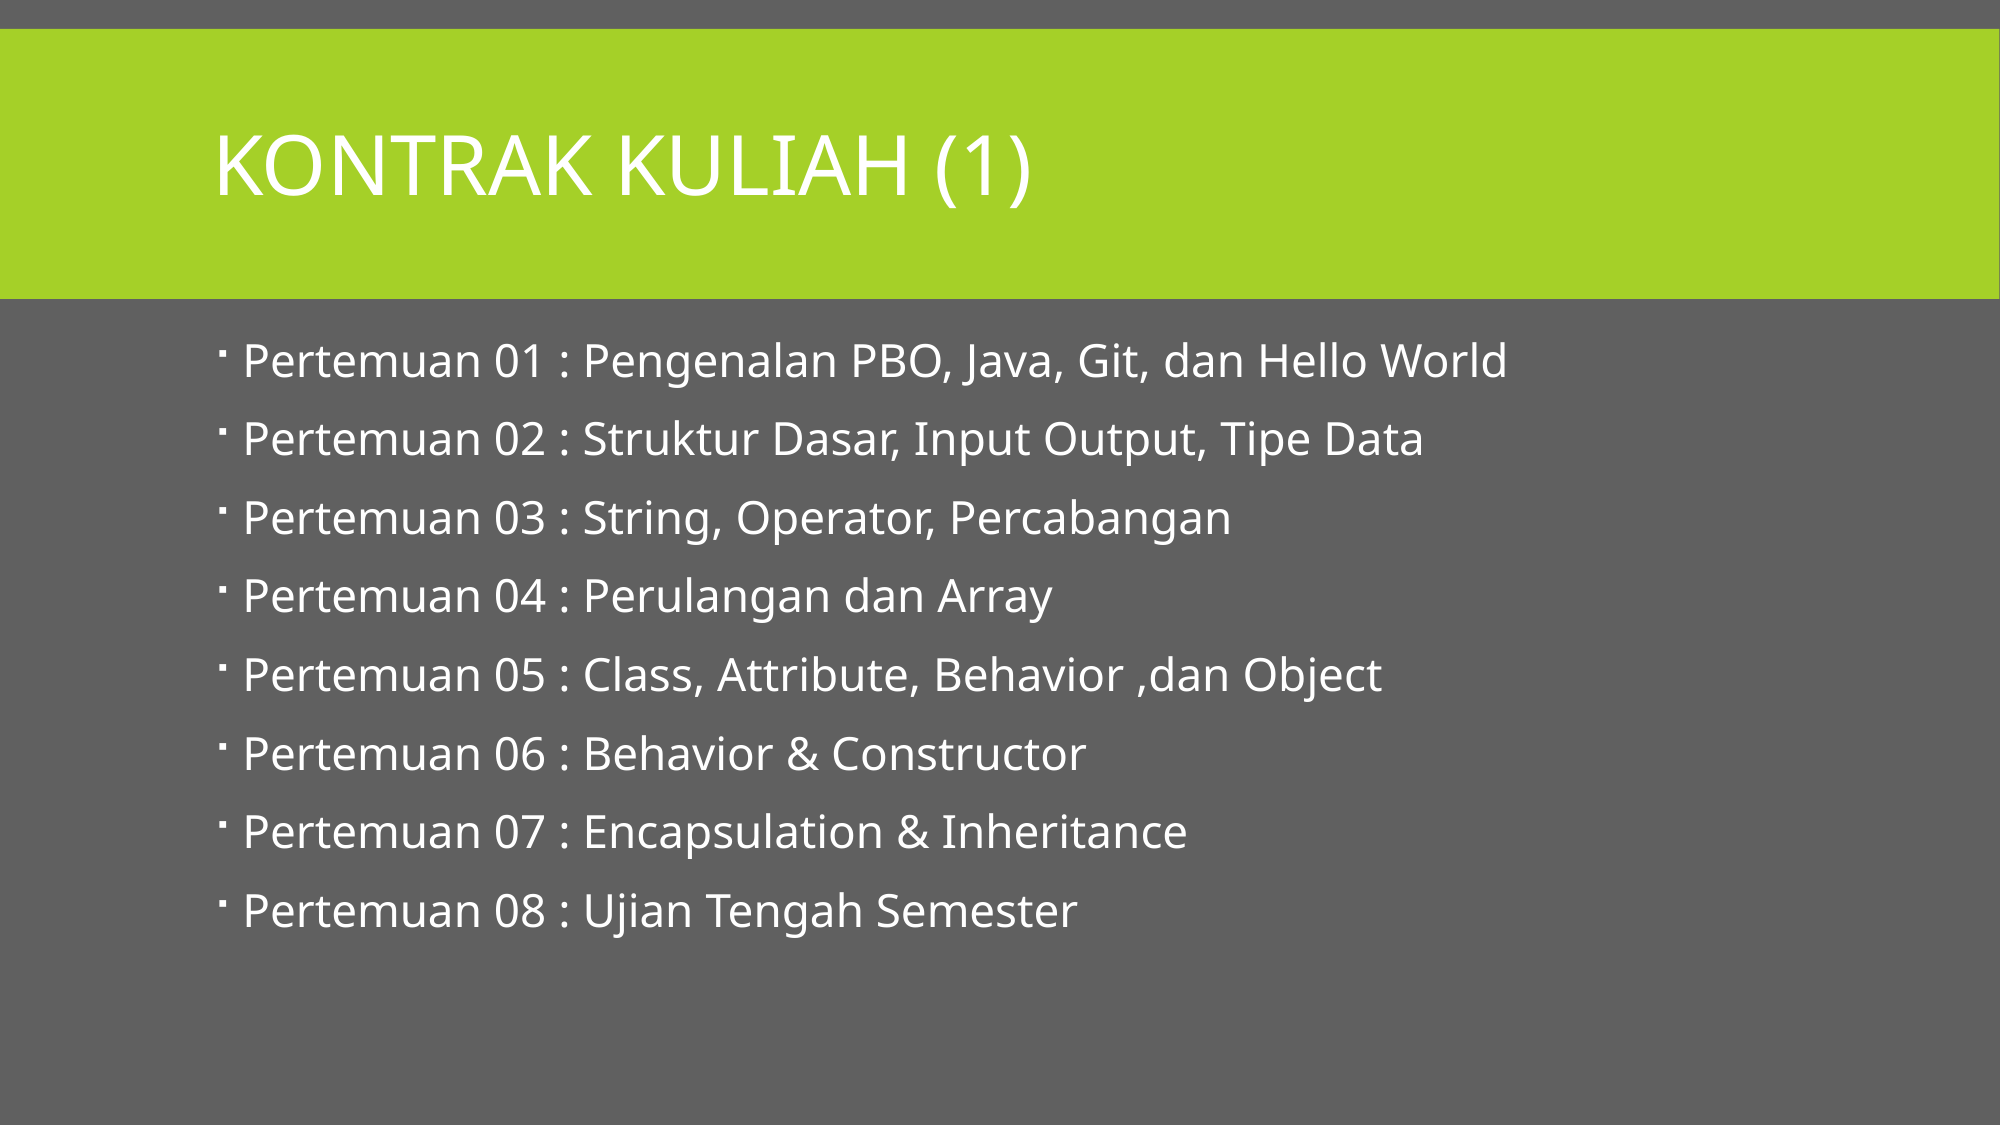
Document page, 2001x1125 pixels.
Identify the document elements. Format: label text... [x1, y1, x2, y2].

list Pertemuan 01 : Pengenalan PBO, Java, Git, dan Hello World Pertemuan 02 : Struktur Dasar, Input Output, Tipe Data Pertemuan 03 : String, Operator, Percabangan Pertemuan 04 : Perulangan dan Array Pertemuan 05 : Class, Attribute, Behavior ,dan Object Pertemuan 06 : Behavior & Constructor Pertemuan 07 : Encapsulation & Inheritance Pertemuan 08 : Ujian Tengah Semester [197, 329, 1803, 1020]
title Kontrak Kuliah (1) [197, 46, 1803, 295]
